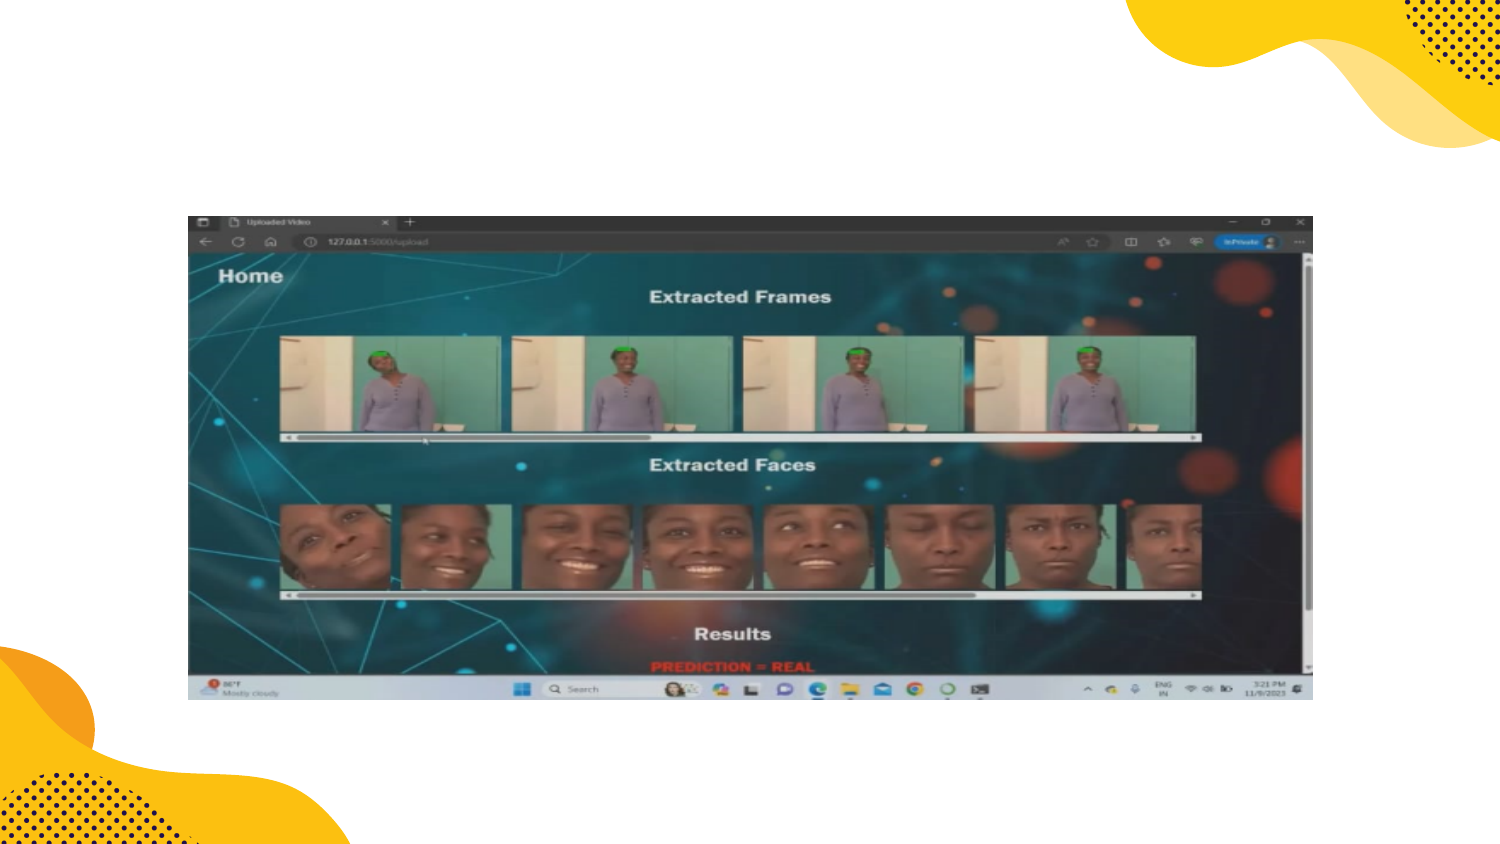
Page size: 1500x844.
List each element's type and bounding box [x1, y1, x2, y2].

picture [0, 216, 1314, 844]
picture [1310, 0, 1500, 126]
